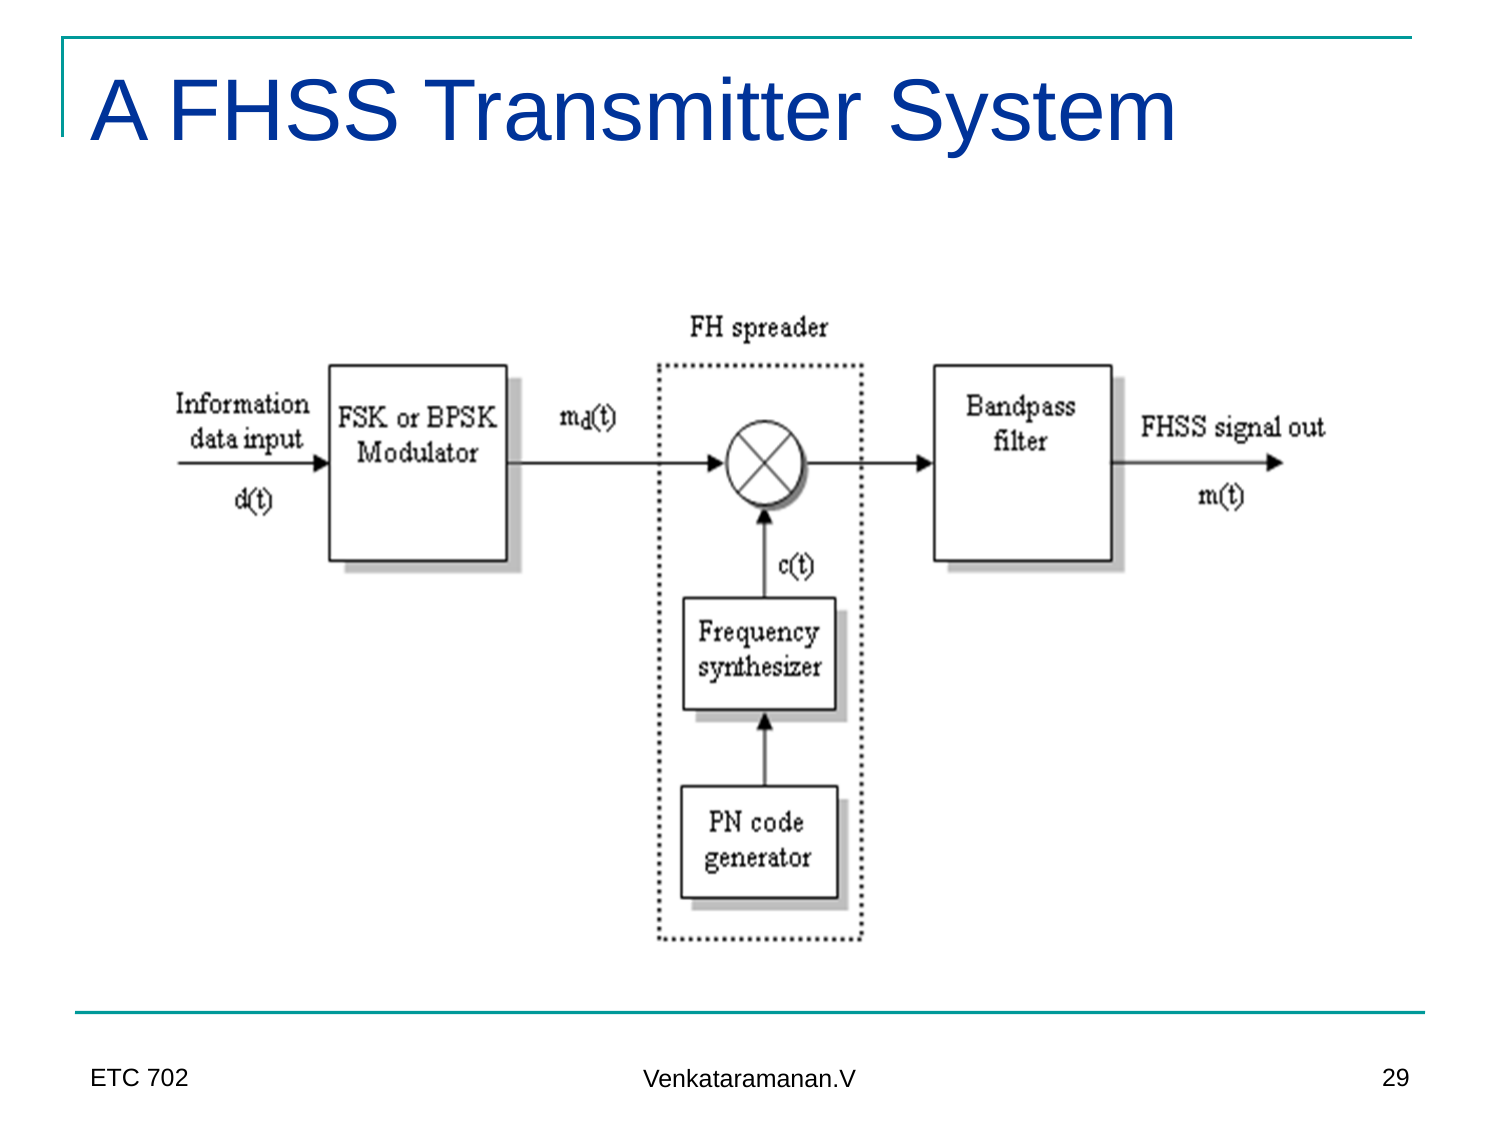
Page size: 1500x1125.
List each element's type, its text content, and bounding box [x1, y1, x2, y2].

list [143, 290, 1357, 978]
footer Venkataramanan.V [512, 1025, 988, 1100]
slide_number ETC 702 [75, 1024, 425, 1100]
slide_number 29 [1074, 1024, 1425, 1100]
title A FHSS Transmitter System [75, 45, 1425, 233]
